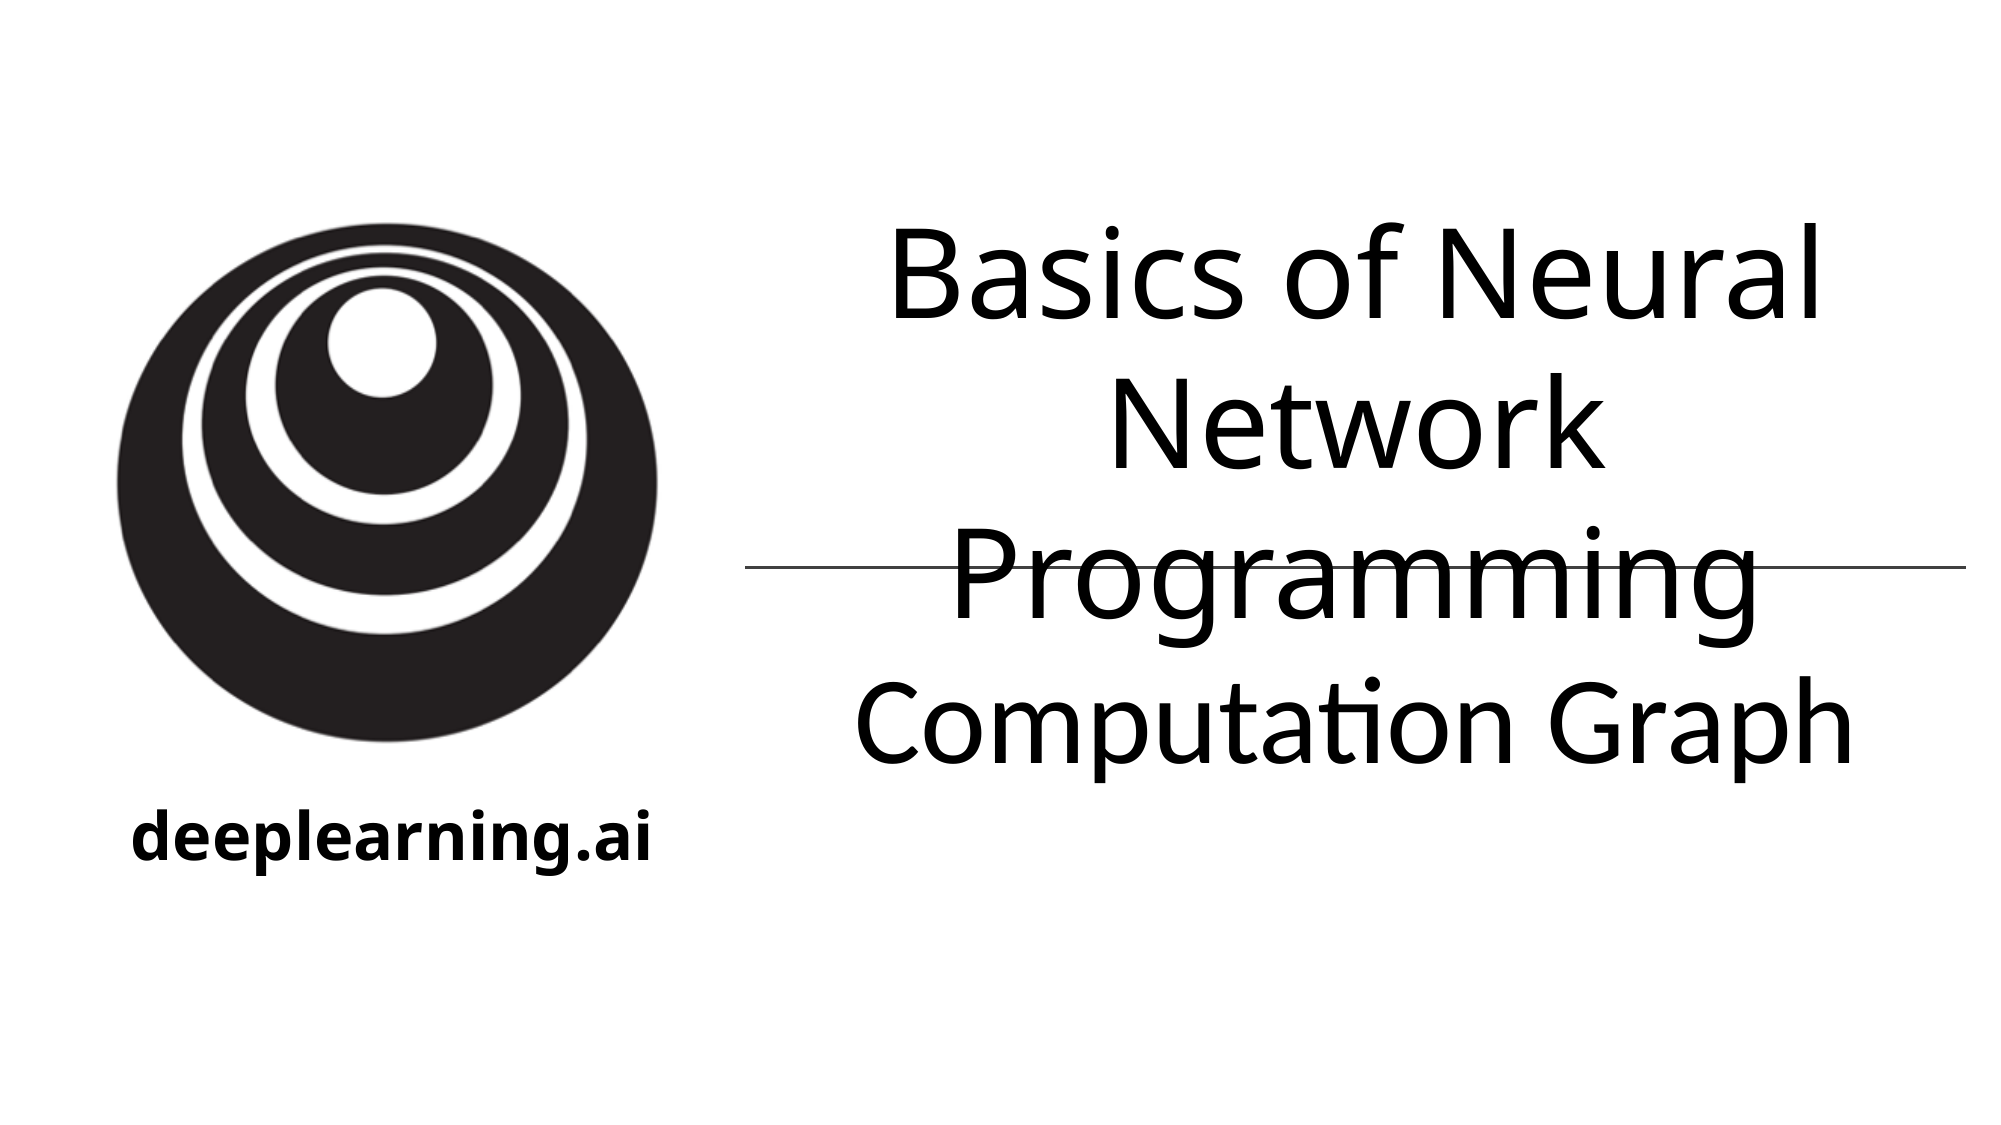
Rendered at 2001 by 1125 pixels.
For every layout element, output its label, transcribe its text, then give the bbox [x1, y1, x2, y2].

text_box Basics of Neural Network Programming [759, 186, 1953, 567]
text_box Basics of Neural Network Programming [759, 568, 1953, 651]
text_box Computation Graph [839, 631, 1874, 796]
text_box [26, 186, 759, 883]
